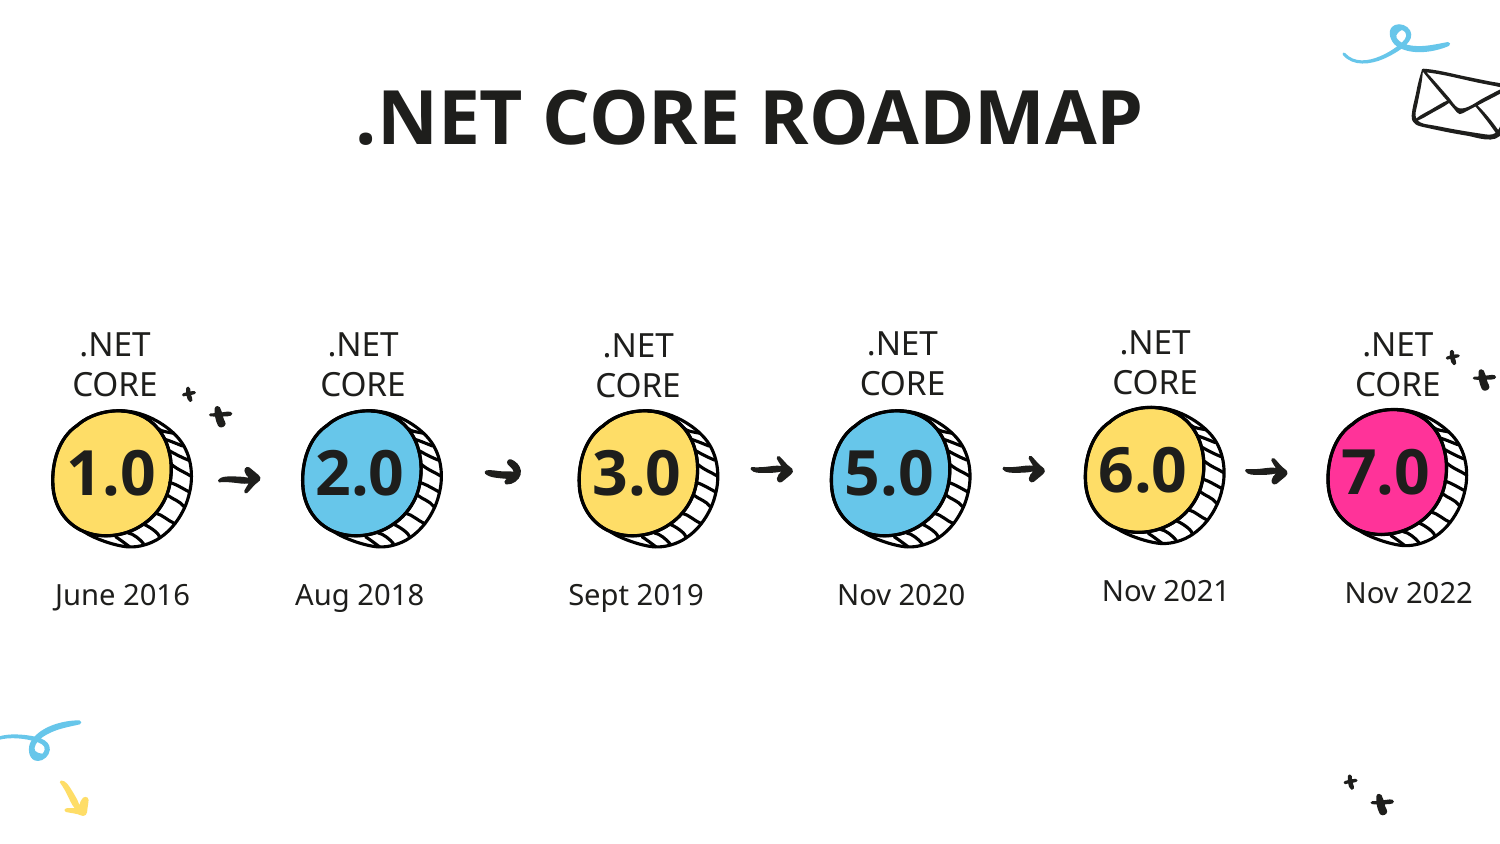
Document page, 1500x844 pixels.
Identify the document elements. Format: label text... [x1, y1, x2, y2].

text_box Nov 2021 [1060, 557, 1272, 652]
text_box [484, 459, 521, 485]
text_box [750, 456, 793, 483]
text_box .NET CORE [554, 361, 723, 419]
text_box [1002, 456, 1045, 483]
text_box .NET CORE [818, 360, 987, 418]
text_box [1084, 406, 1225, 544]
text_box [218, 466, 261, 494]
text_box [1245, 458, 1288, 485]
text_box .NET CORE [1071, 358, 1240, 417]
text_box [1326, 408, 1467, 546]
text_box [830, 409, 971, 548]
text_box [1444, 349, 1497, 391]
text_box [577, 409, 719, 548]
text_box Aug 2018 [254, 561, 466, 656]
text_box Nov 2022 [1303, 559, 1500, 654]
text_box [301, 409, 442, 548]
text_box .NET CORE [279, 360, 447, 419]
text_box .NET CORE [1314, 360, 1482, 419]
title .NET CORE ROADMAP [268, 67, 1232, 162]
text_box Nov 2020 [795, 561, 1007, 656]
title .NET CORE [31, 360, 199, 419]
subtitle June 2016 [17, 561, 229, 656]
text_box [51, 409, 192, 548]
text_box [181, 386, 234, 428]
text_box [1342, 774, 1395, 816]
text_box Sept 2019 [530, 561, 742, 656]
